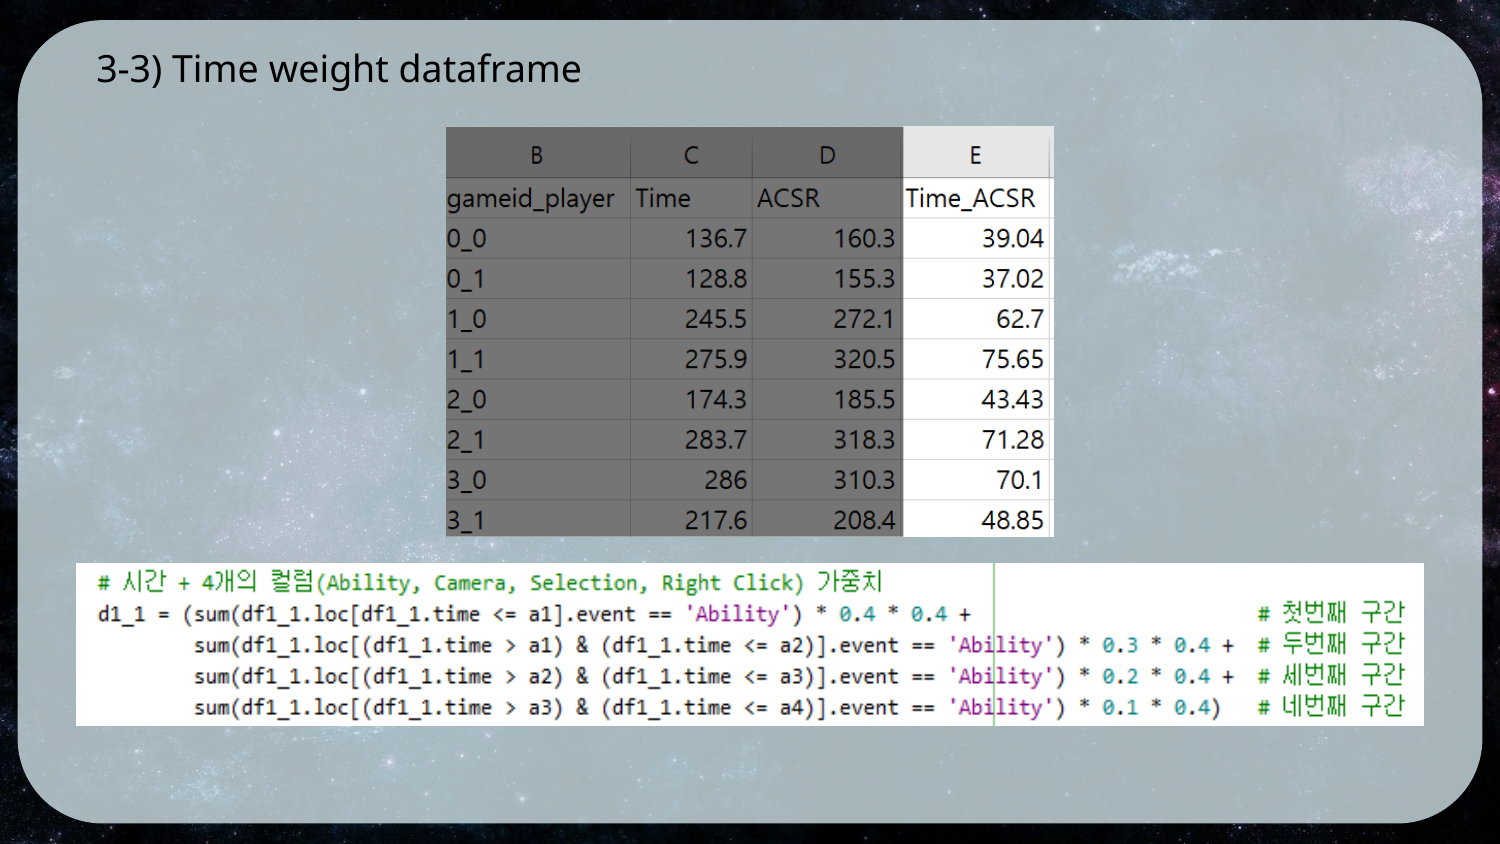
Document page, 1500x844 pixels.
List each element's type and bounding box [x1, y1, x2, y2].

picture [0, 0, 1500, 844]
text_box [445, 126, 1055, 537]
